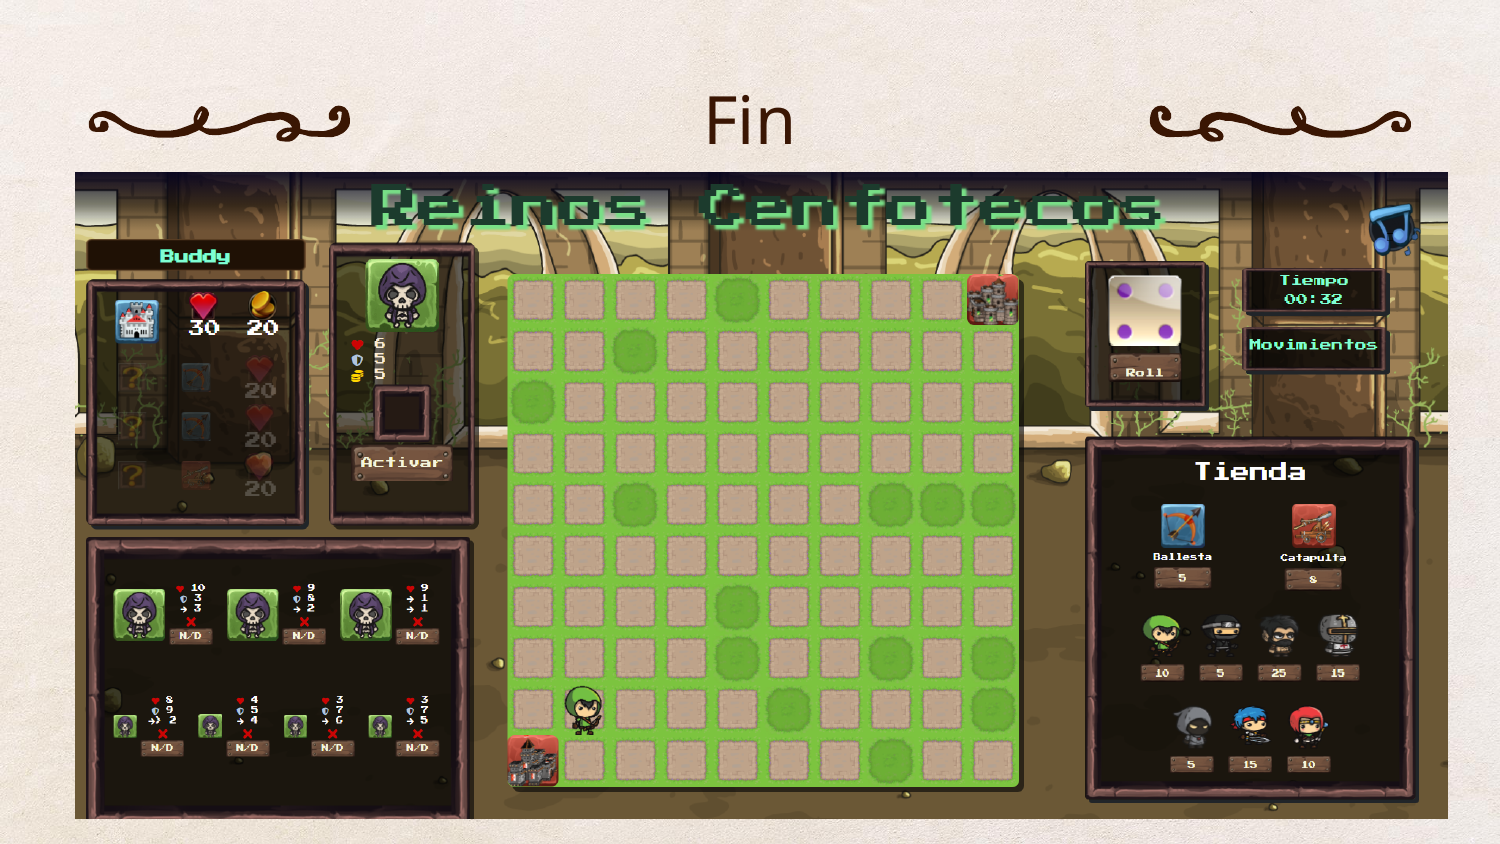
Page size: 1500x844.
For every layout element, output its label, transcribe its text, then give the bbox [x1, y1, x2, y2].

title Fin [117, 88, 1383, 148]
picture [0, 0, 1500, 844]
